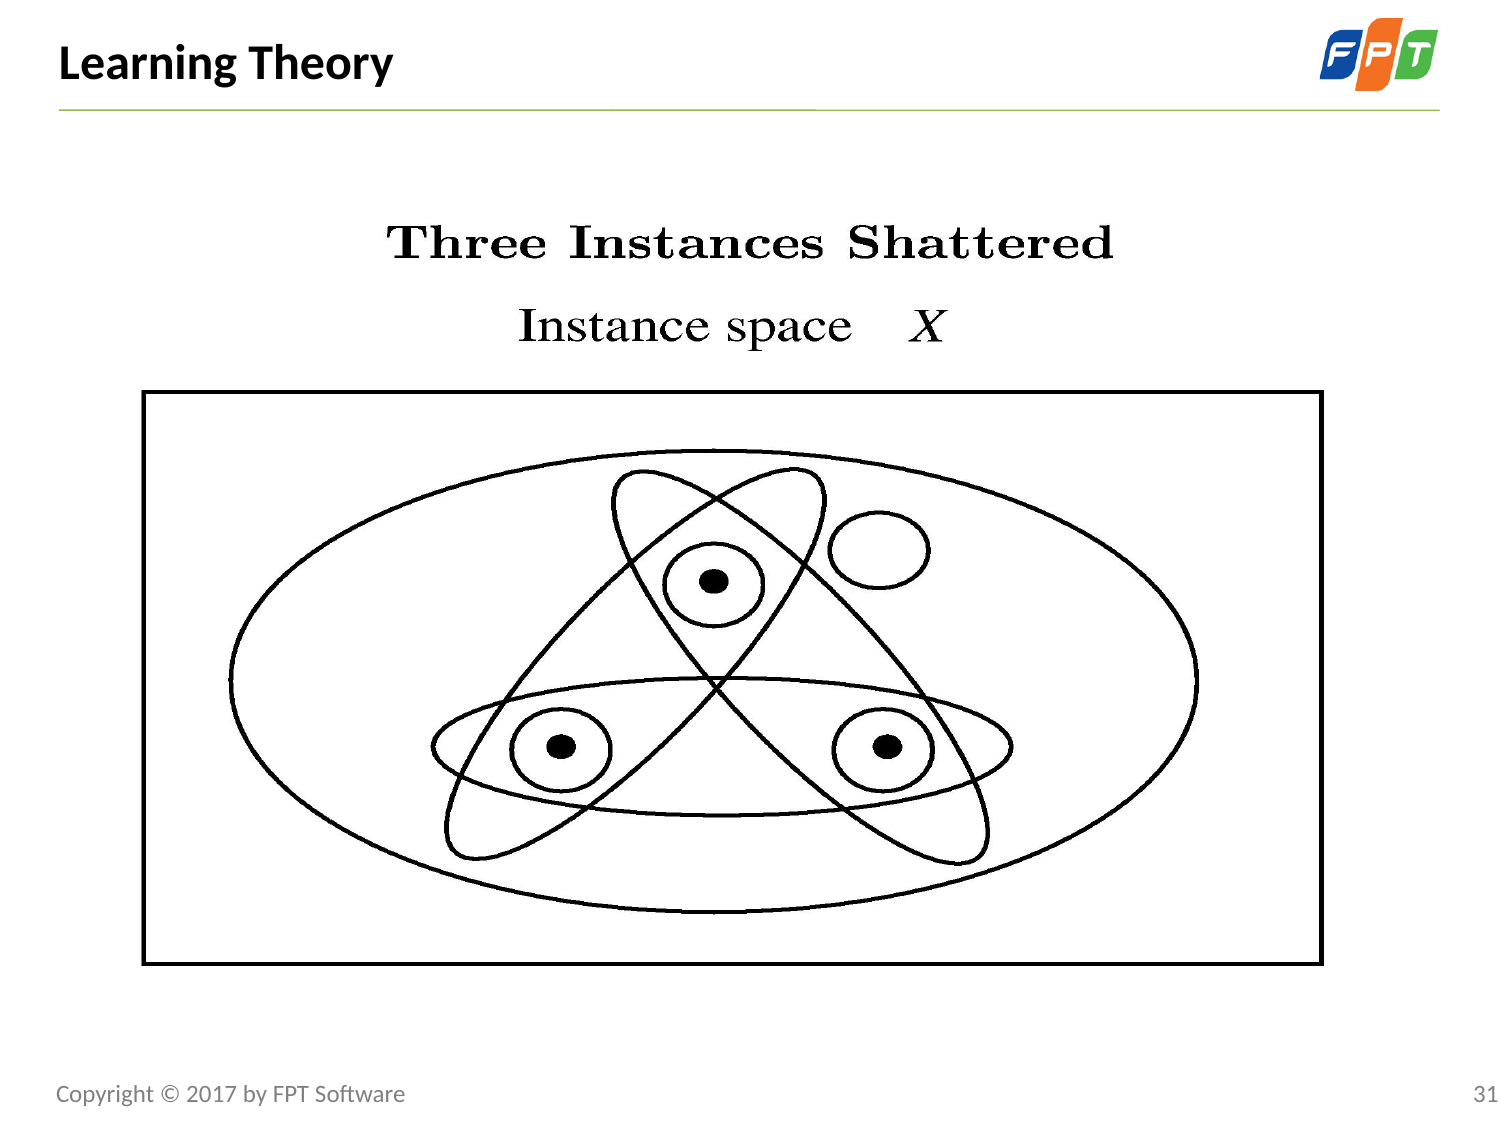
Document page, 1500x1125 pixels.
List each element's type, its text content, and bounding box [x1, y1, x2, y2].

picture [0, 113, 1500, 1085]
text_box Learning Theory [58, 24, 1305, 95]
picture [1317, 16, 1439, 93]
